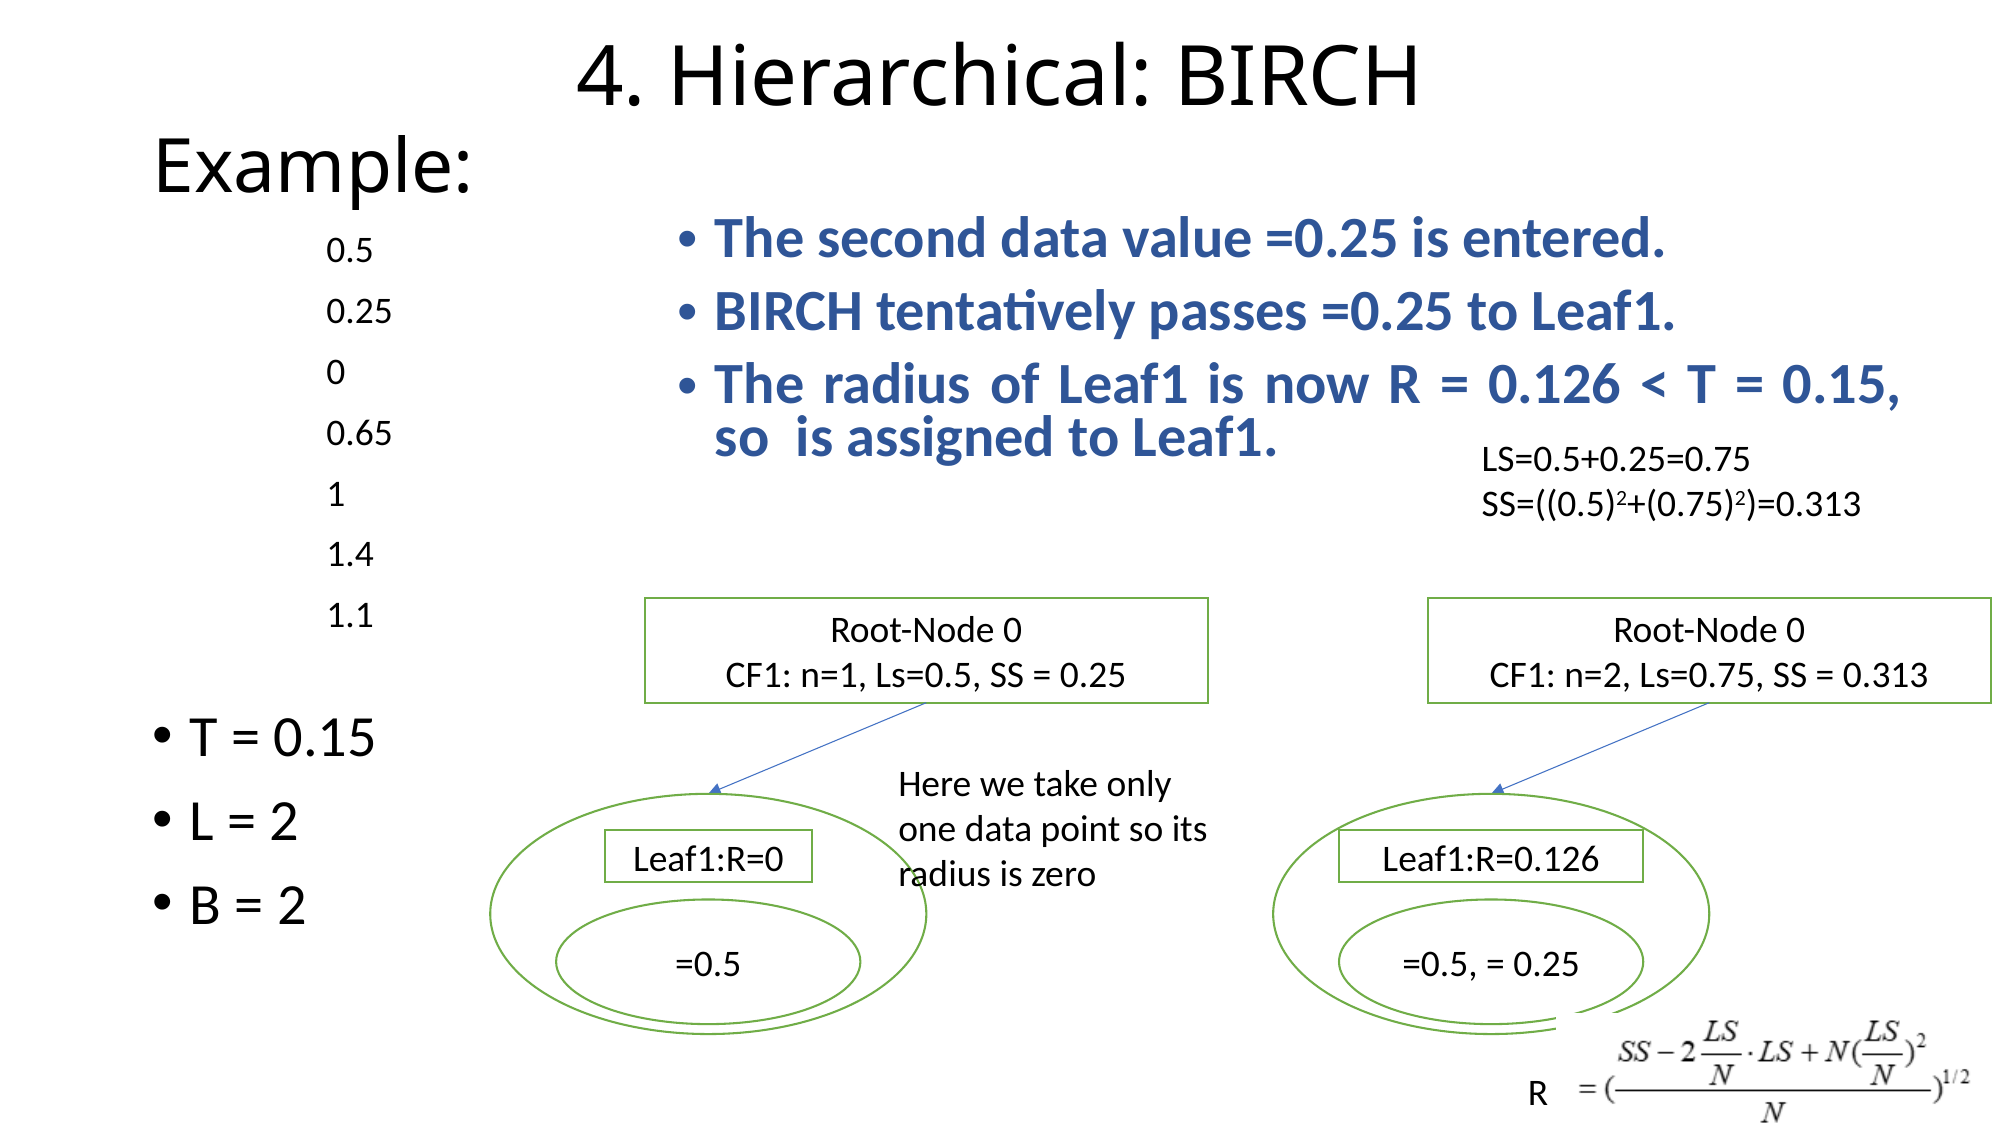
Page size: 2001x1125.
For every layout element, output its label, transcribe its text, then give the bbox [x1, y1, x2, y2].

text_box [1272, 792, 1711, 1036]
text_box Root-Node 0 CF1: n=1, Ls=0.5, SS = 0.25 [644, 597, 1209, 704]
text_box [489, 792, 928, 1036]
picture [1556, 1013, 2000, 1125]
text_box LS=0.5+0.25=0.75 SS=((0.5)2+(0.75)2)=0.313 [1466, 426, 1895, 532]
text_box Root-Node 0 CF1: n=2, Ls=0.75, SS = 0.313 [1427, 597, 1992, 704]
text_box Here we take only one data point so its radius is zero [883, 752, 1232, 902]
text_box 4. Hierarchical: BIRCH [137, 19, 1863, 138]
text_box Leaf1:R=0.126 [1338, 829, 1644, 883]
text_box Leaf1:R=0 [604, 829, 813, 883]
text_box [708, 702, 927, 794]
list T = 0.15 L = 2 B = 2 [137, 698, 469, 970]
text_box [1491, 702, 1710, 794]
title Example: [137, 138, 1863, 278]
text_box R [1513, 1060, 1556, 1121]
